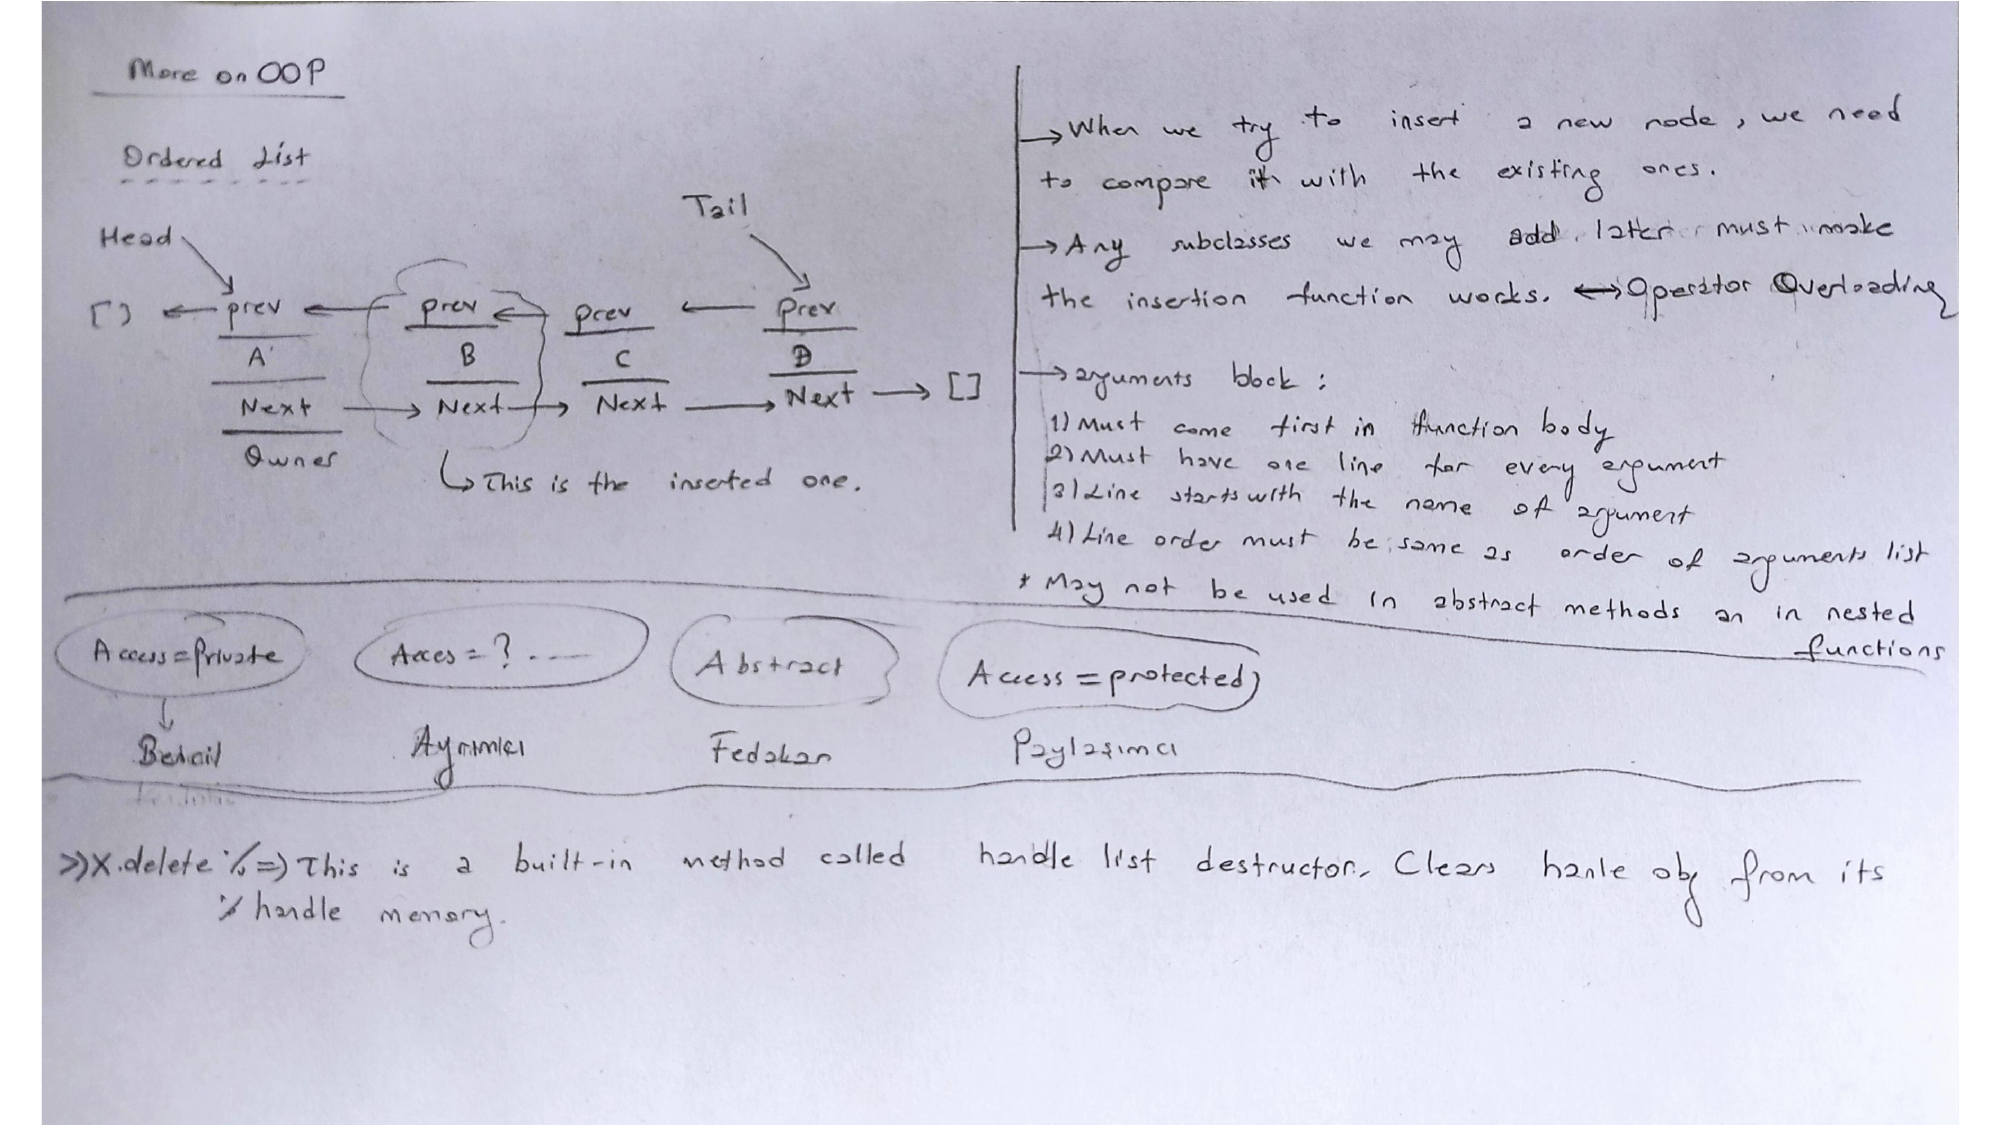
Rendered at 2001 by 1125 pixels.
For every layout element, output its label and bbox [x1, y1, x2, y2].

list [437, 0, 1563, 1125]
picture [44, 2, 437, 1125]
picture [1563, 2, 1959, 1125]
